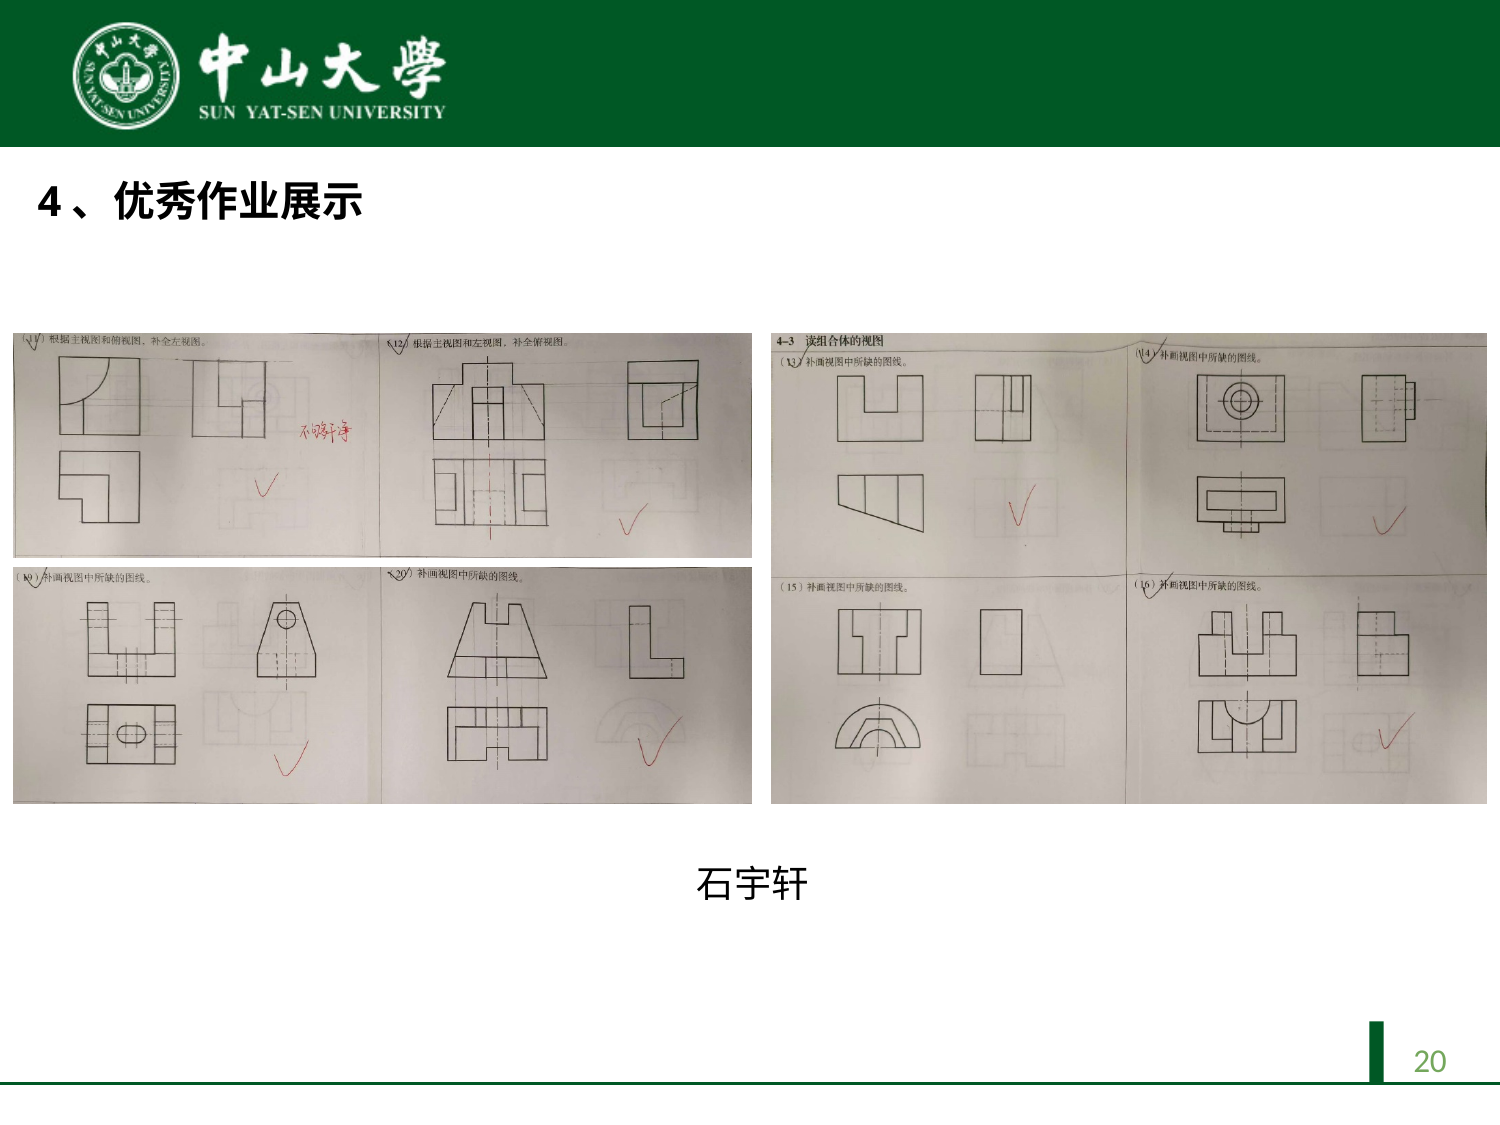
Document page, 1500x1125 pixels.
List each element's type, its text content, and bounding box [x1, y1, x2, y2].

slide_number 20 [1124, 1029, 1462, 1083]
slide_number 20 [1124, 1084, 1462, 1090]
text_box [0, 0, 1500, 148]
picture [45, 0, 465, 147]
picture [12, 567, 752, 804]
picture [770, 333, 1487, 804]
text_box 4、优秀作业展示 [22, 167, 379, 233]
picture [12, 333, 752, 558]
text_box [1368, 1020, 1385, 1029]
text_box 石宇轩 [681, 852, 892, 913]
